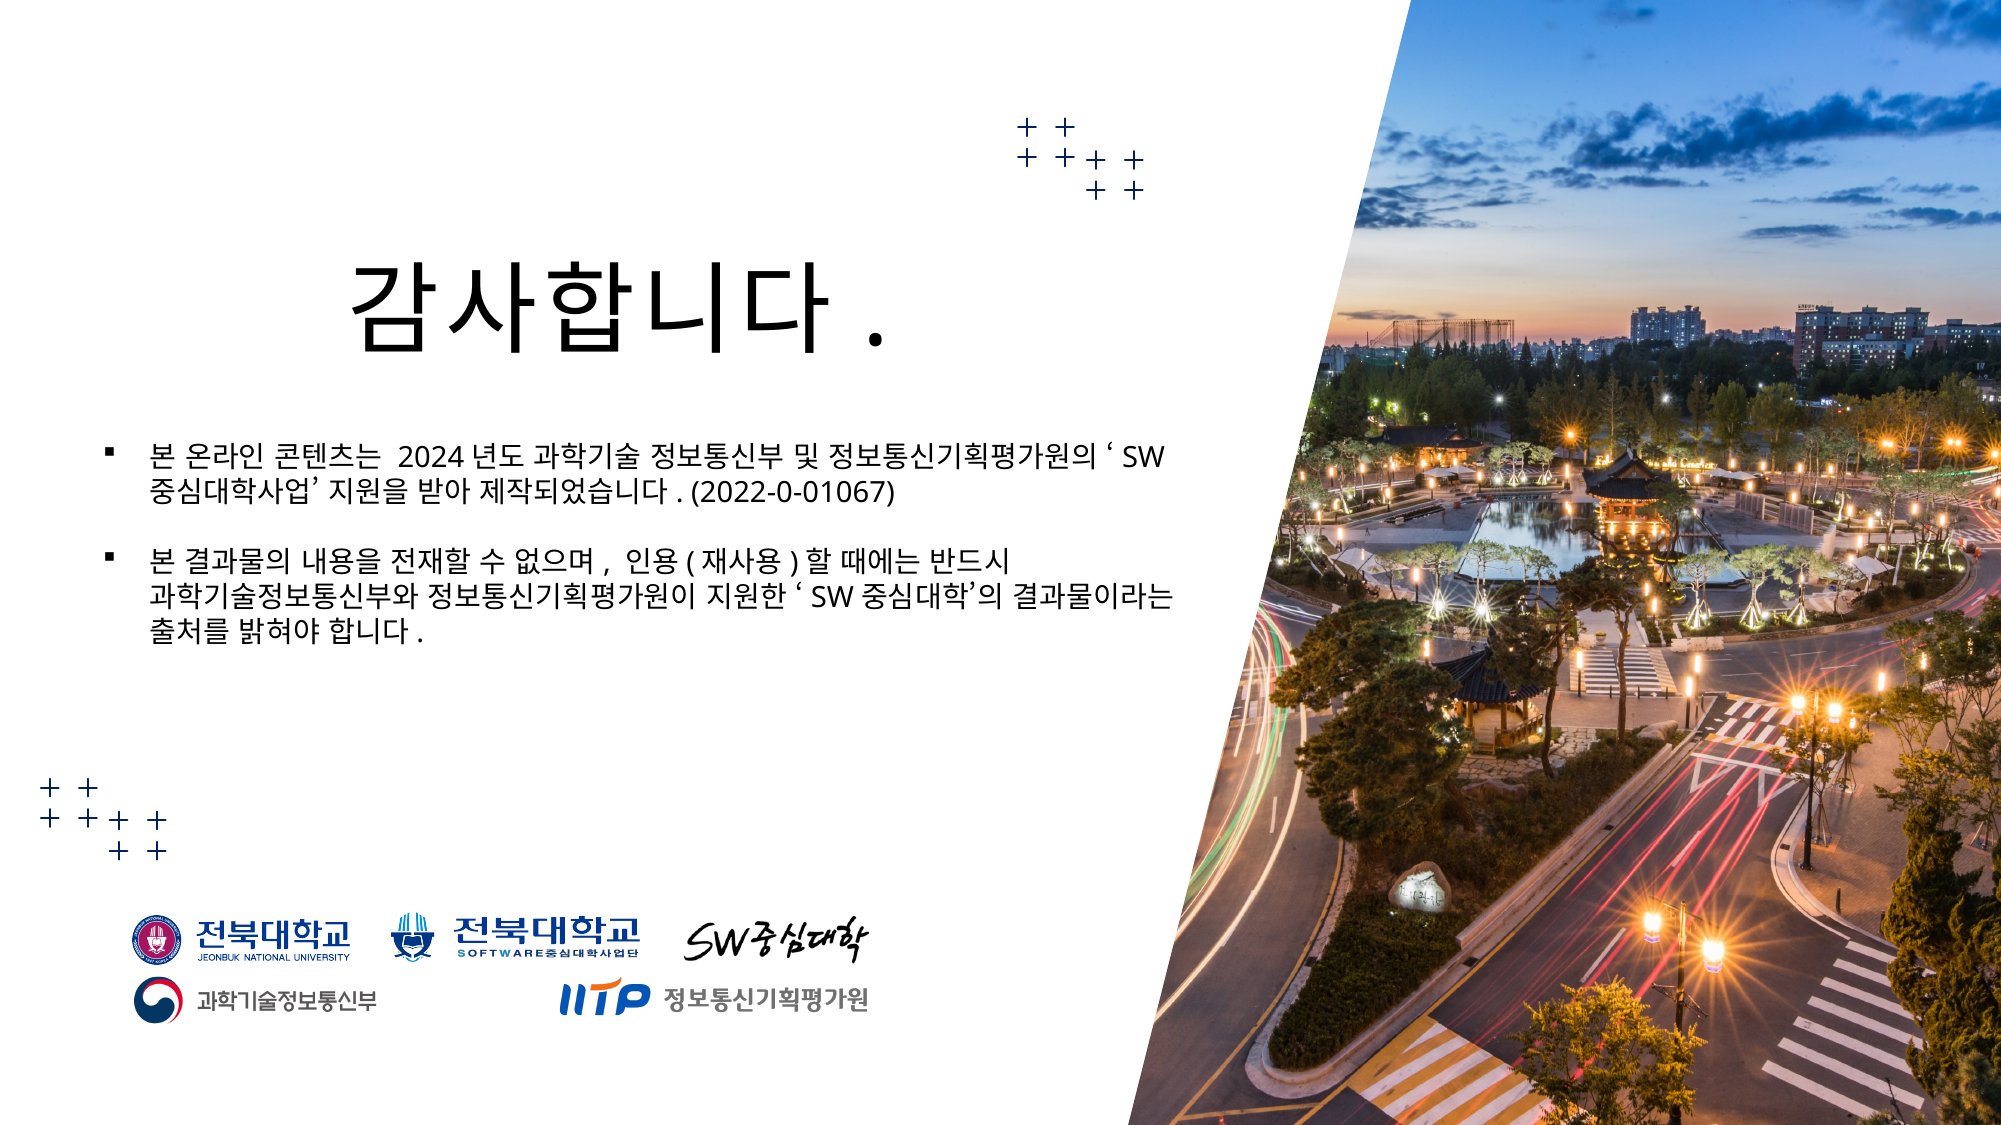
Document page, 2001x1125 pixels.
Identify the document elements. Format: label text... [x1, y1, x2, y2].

text_box 본 온라인 콘텐츠는 2024년도 과학기술 정보통신부 및 정보통신기획평가원의 ‘SW중심대학사업’ 지원을 받아 제작되었습니다. (2022-0-01067) 본 결과물의 내용을 전재할 수 없으며, 인용(재사용)할 때에는 반드시 과학기술정보통신부와 정보통신기획평가원이 지원한 ‘SW중심대학’의 결과물이라는 출처를 밝혀야 합니다. [88, 431, 1128, 656]
text_box 감사합니다. [332, 238, 905, 374]
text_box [1018, 118, 1128, 200]
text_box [132, 912, 872, 1025]
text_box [40, 778, 166, 860]
picture [1128, 0, 2001, 1125]
